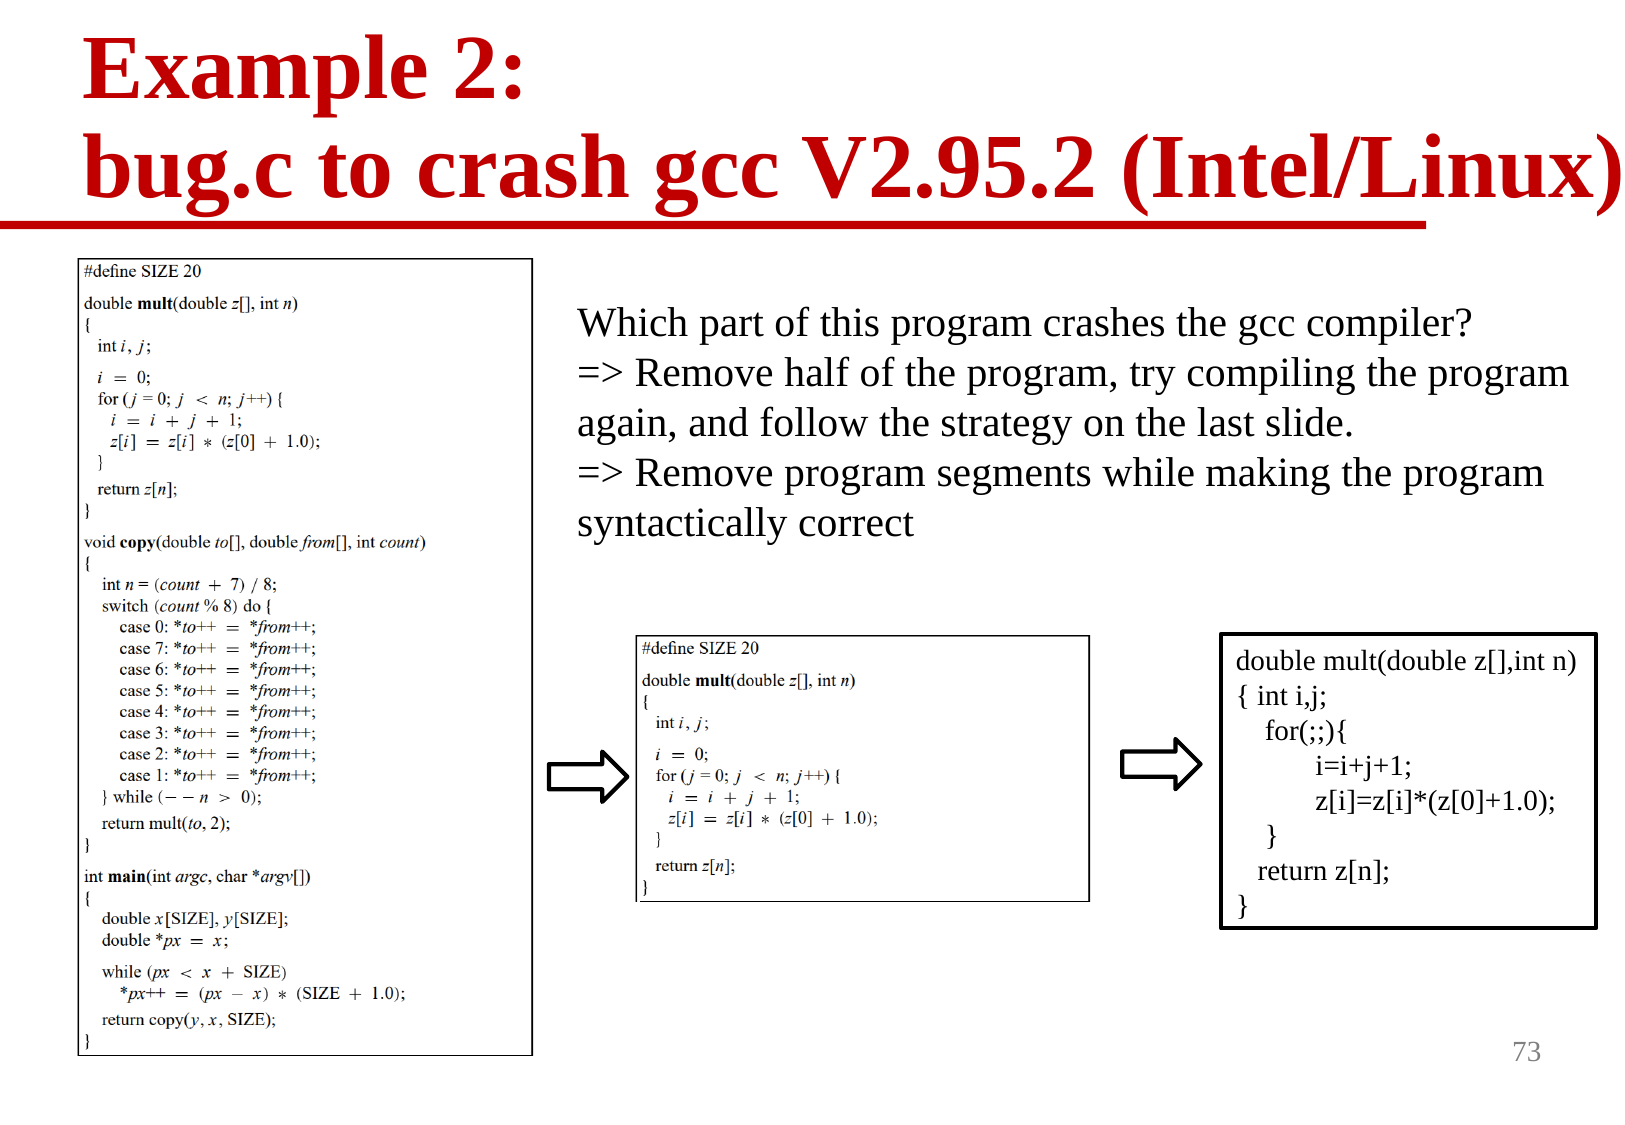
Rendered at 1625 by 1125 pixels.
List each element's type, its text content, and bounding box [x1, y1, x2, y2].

slide_number 73 [1218, 1012, 1557, 1088]
text_box Which part of this program crashes the gcc compiler? => Remove half of the program, try compiling the program again, and follow the strategy on the last slide. => Remove program segments while making the program syntactically correct [562, 287, 1588, 553]
title Example 2: bug.c to crash gcc V2.95.2 (Intel/Linux) [67, 43, 1625, 225]
text_box [1120, 737, 1203, 792]
text_box [546, 749, 622, 804]
text_box double mult(double z[],int n) { int i,j; for(;;){ i=i+j+1; z[i]=z[i]*(z[0]+1.0); } return z[n]; } [1219, 632, 1598, 930]
picture [627, 626, 1099, 902]
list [69, 249, 541, 1063]
